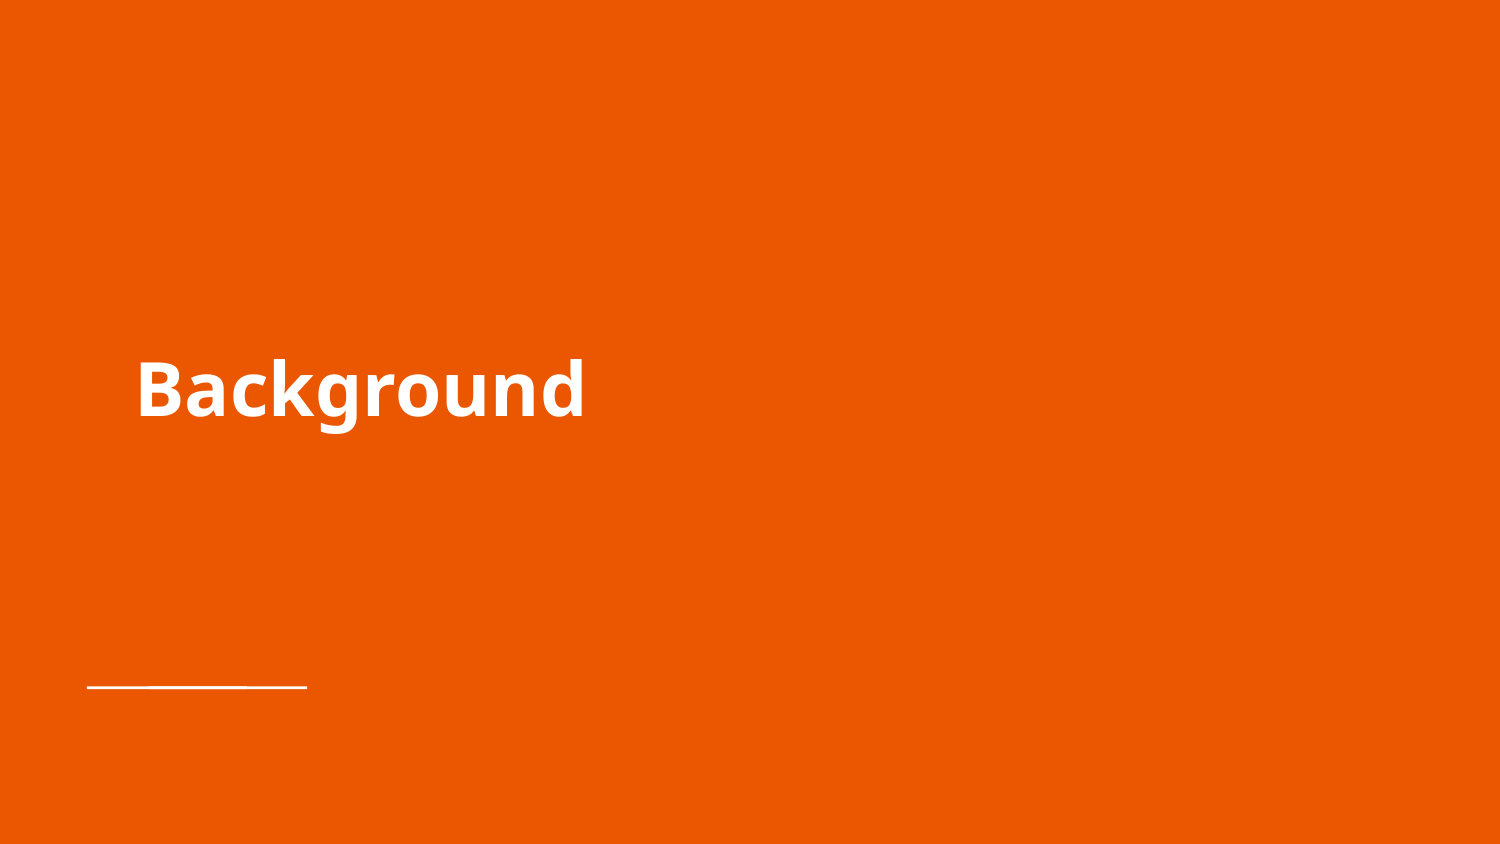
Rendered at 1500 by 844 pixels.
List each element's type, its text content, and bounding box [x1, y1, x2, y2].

title Background [119, 141, 1272, 632]
